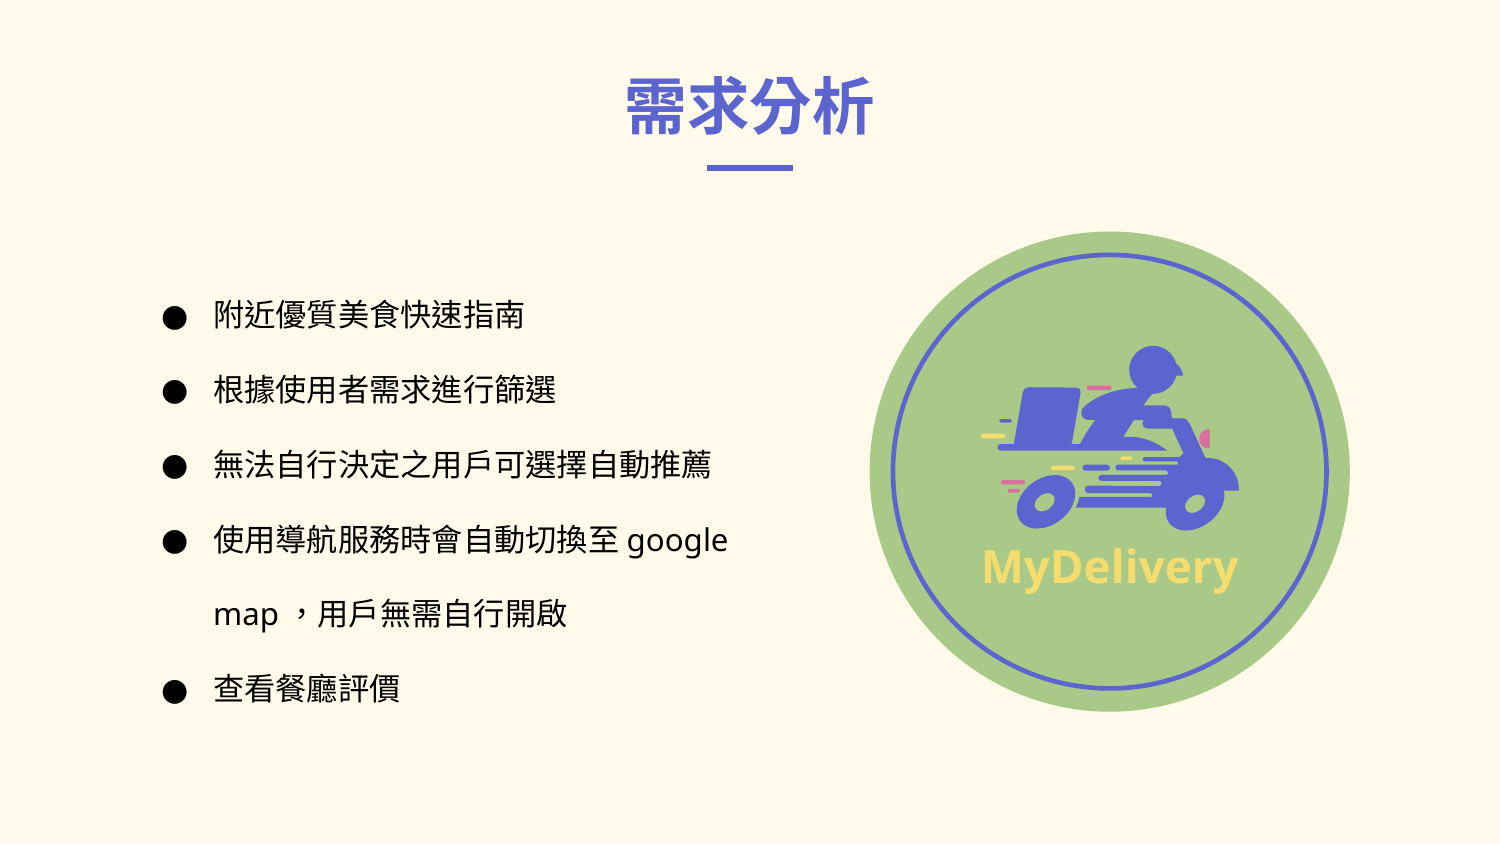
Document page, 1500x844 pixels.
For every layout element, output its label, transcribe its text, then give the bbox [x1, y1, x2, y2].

text_box [911, 607, 1308, 712]
text_box [869, 231, 1350, 557]
title 需求分析 [116, 33, 1383, 157]
subtitle MyDelivery [885, 523, 1335, 607]
list 附近優質美食快速指南 根據使用者需求進行篩選 無法自行決定之用戶可選擇自動推薦 使用導航服務時會自動切換至google map，用戶無需自行開啟 查看餐廳評價 [123, 242, 816, 712]
text_box [892, 254, 1327, 523]
text_box [940, 607, 1280, 689]
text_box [980, 345, 1240, 531]
